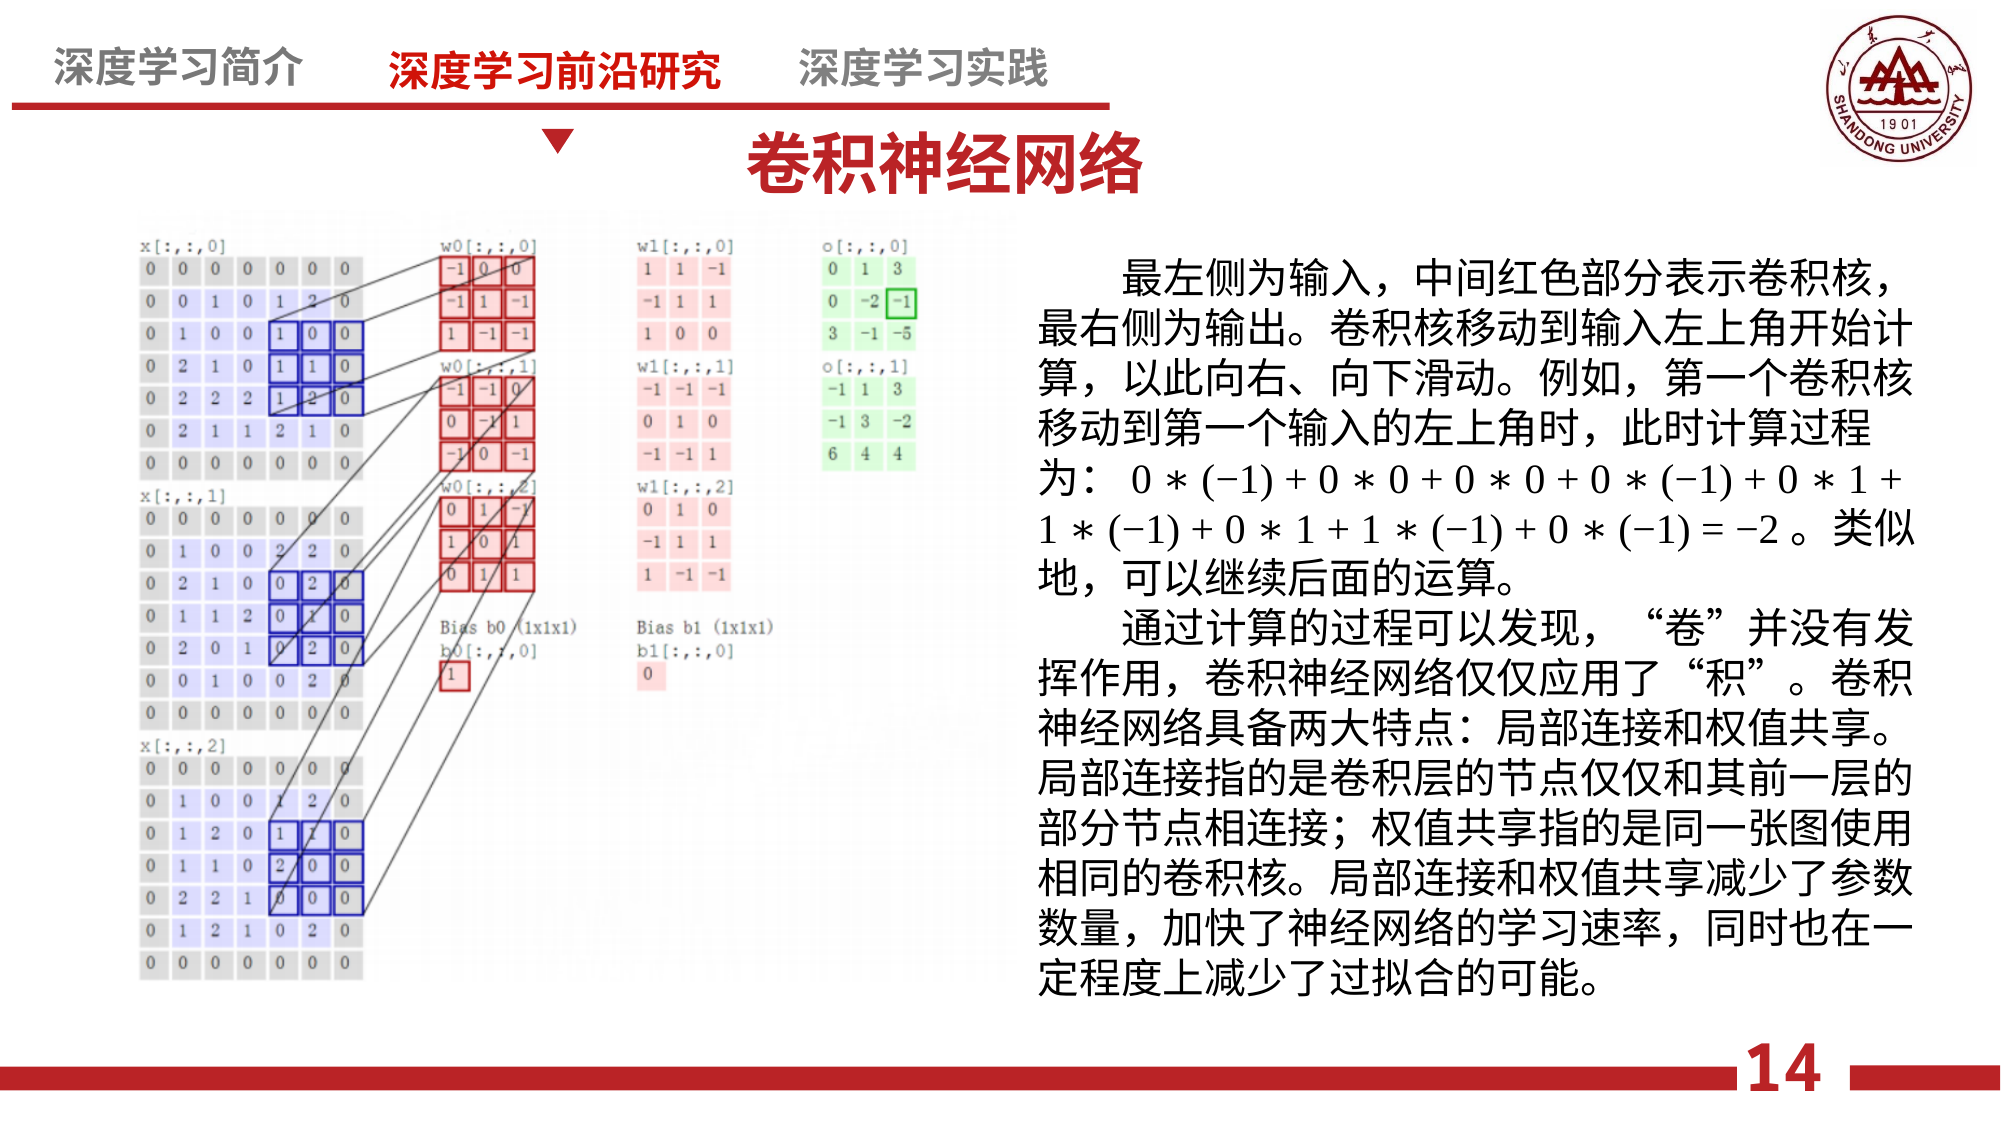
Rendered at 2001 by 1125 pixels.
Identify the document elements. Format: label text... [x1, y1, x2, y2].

picture [102, 210, 1058, 982]
text_box 卷积神经网络 [699, 114, 1161, 210]
text_box 最左侧为输入，中间红色部分表示卷积核，最右侧为输出。卷积核移动到输入左上角开始计算，以此向右、向下滑动。例如，第一个卷积核移动到第一个输入的左上角时，此时计算过程为：0 ∗ (−1) + 0 ∗ 0 + 0 ∗ 0 + 0 ∗ (−1) + 0 ∗ 1 + 1 ∗ (−1) + 0 ∗ 1 + 1 ∗ (−1) + 0 ∗ (−1) = −2。类似地，可以继续后面的运算。 通过计算的过程可以发现，“卷”并没有发挥作用，卷积神经网络仅仅应用了“积”。卷积神经网络具备两大特点：局部连接和权值共享。局部连接指的是卷积层的节点仅仅和其前一层的部分节点相连接；权值共享指的是同一张图使用相同的卷积核。局部连接和权值共享减少了参数数量，加快了神经网络的学习速率，同时也在一定程度上减少了过拟合的可能。 [1022, 244, 1943, 1010]
picture [1820, 9, 1977, 167]
